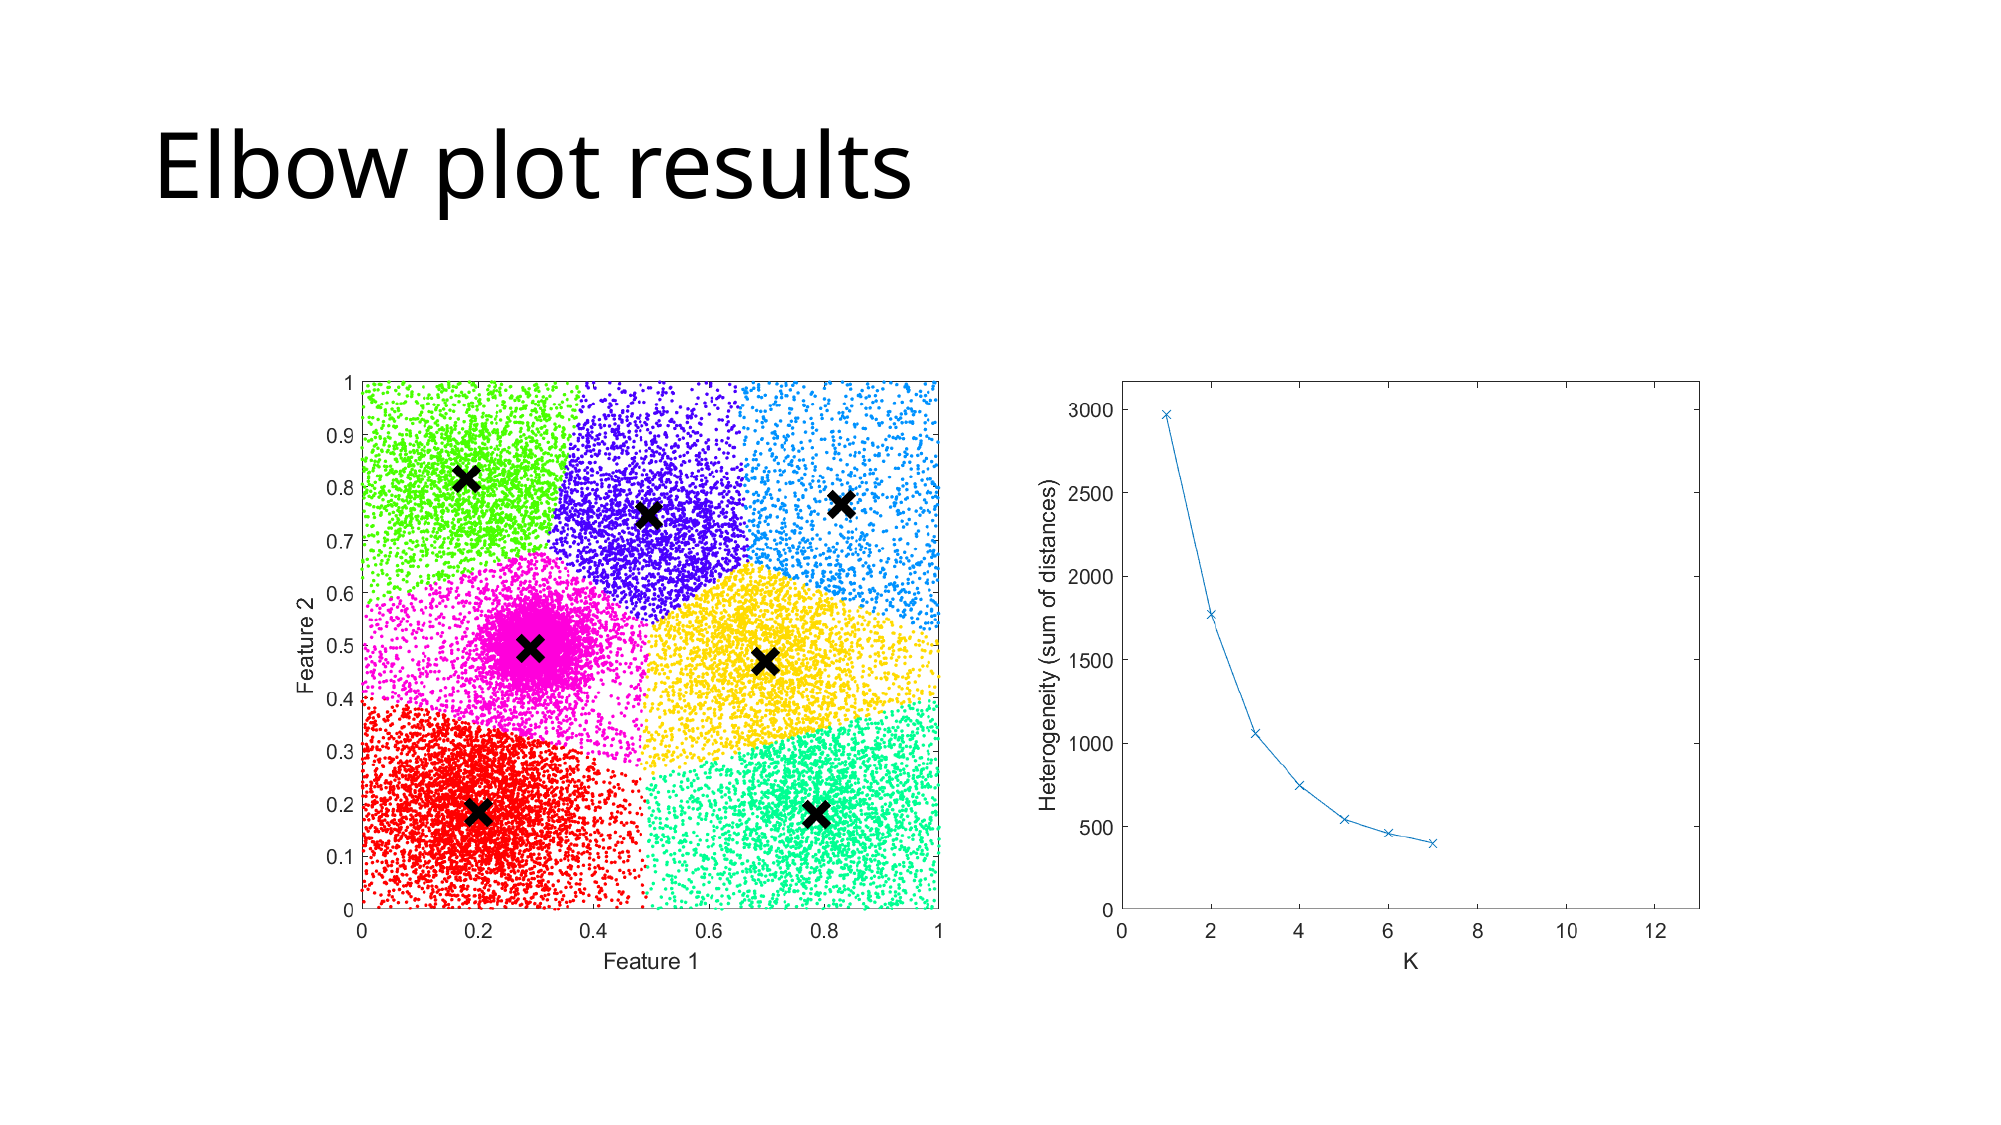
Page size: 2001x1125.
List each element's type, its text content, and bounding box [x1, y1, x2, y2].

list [137, 332, 1863, 980]
title Elbow plot results [137, 59, 1863, 278]
